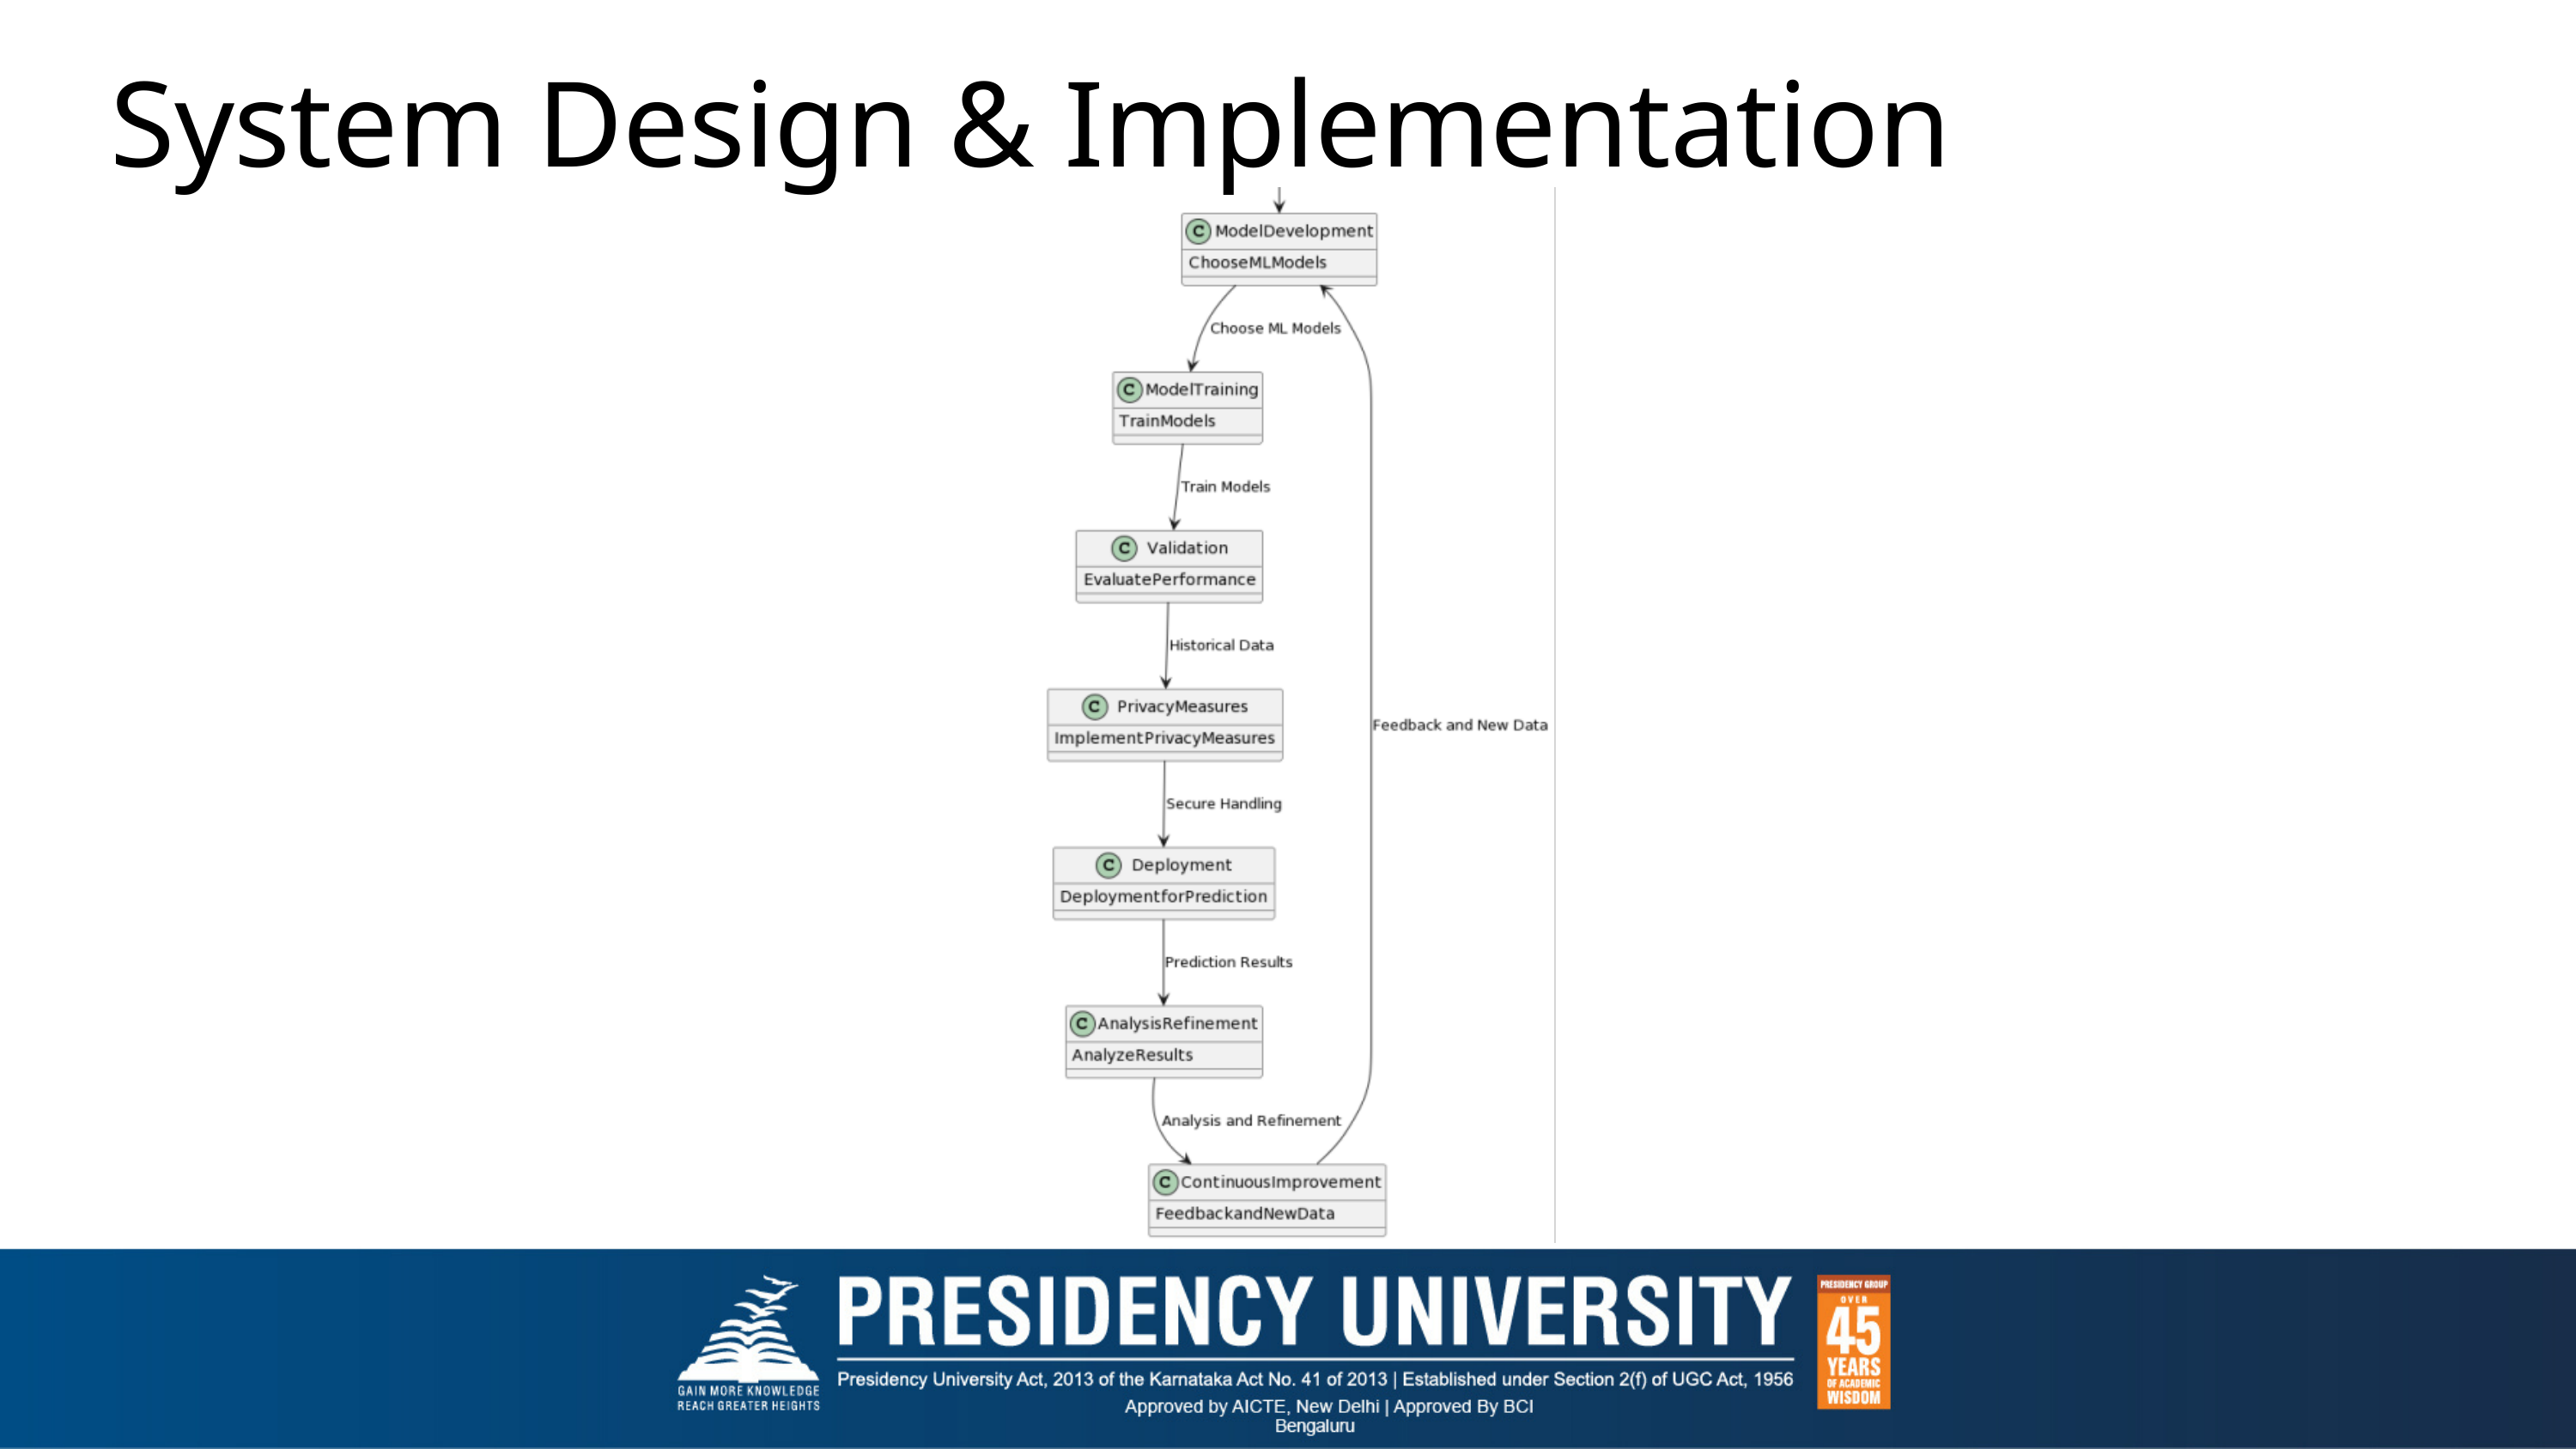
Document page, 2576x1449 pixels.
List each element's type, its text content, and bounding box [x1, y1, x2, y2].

text_box System Design & Implementation [110, 63, 2307, 191]
text_box [0, 0, 2576, 1449]
text_box [1039, 191, 1557, 1243]
